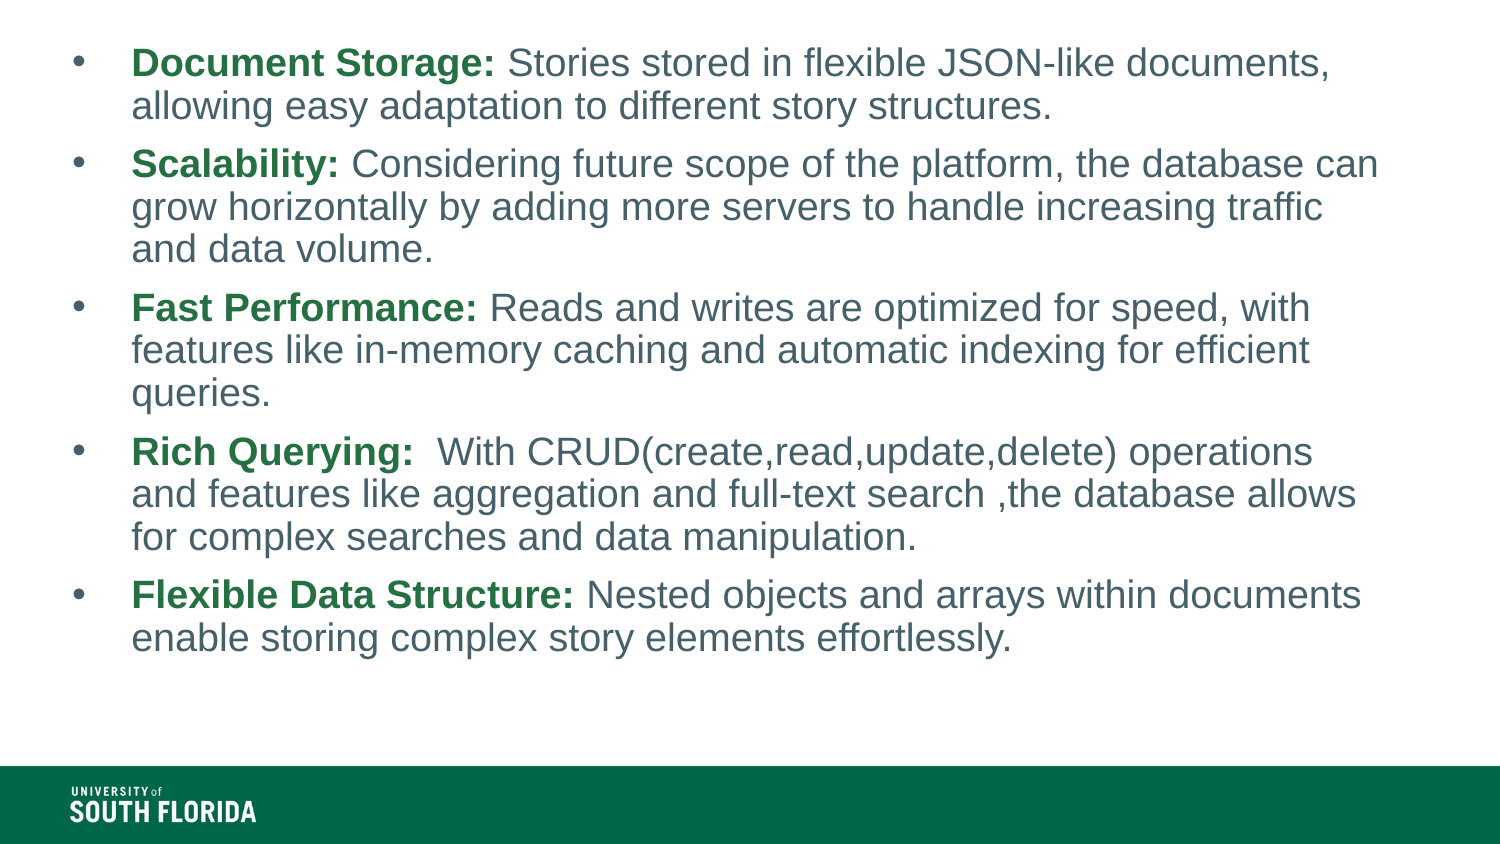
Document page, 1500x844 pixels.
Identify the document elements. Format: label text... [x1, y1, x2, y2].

list Document Storage: Stories stored in flexible JSON-like documents, allowing easy adaptation to different story structures. Scalability: Considering future scope of the platform, the database can grow horizontally by adding more servers to handle increasing traffic and data volume. Fast Performance: Reads and writes are optimized for speed, with features like in-memory caching and automatic indexing for efficient queries. Rich Querying: With CRUD(create,read,update,delete) operations and features like aggregation and full-text search ,the database allows for complex searches and data manipulation. Flexible Data Structure: Nested objects and arrays within documents enable storing complex story elements effortlessly. [41, 34, 1414, 702]
picture [0, 0, 1500, 844]
